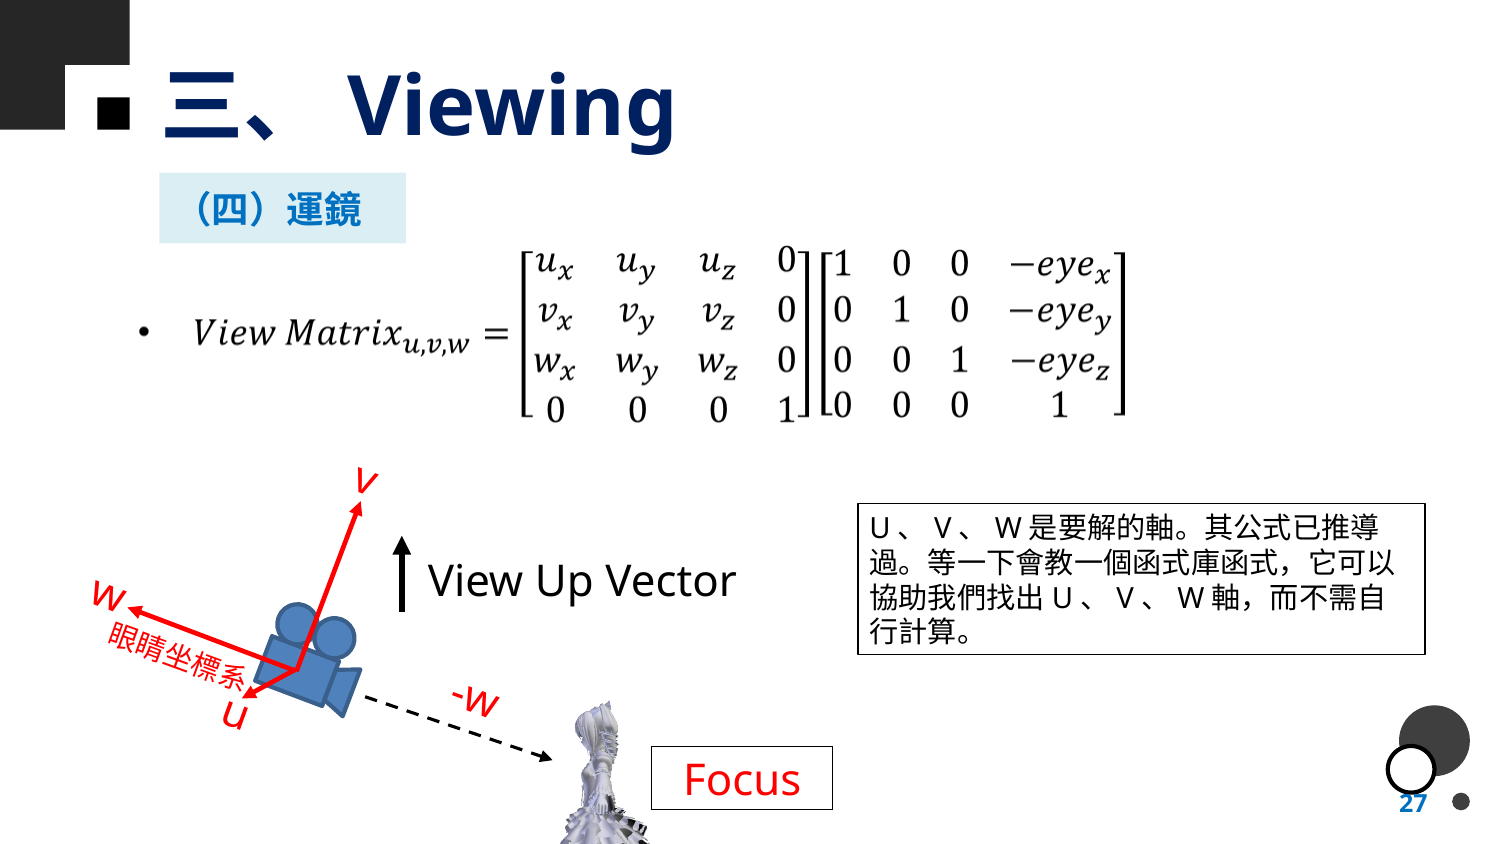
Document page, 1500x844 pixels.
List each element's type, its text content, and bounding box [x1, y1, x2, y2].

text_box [0, 0, 130, 130]
picture [560, 811, 652, 844]
slide_number 27 [1092, 782, 1443, 827]
text_box （四）運鏡 [159, 172, 406, 224]
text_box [80, 449, 841, 811]
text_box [1387, 705, 1471, 811]
text_box [103, 224, 1397, 470]
text_box 三、Viewing [145, 32, 845, 173]
text_box U、V、W是要解的軸。其公式已推導過。等一下會教一個函式庫函式，它可以協助我們找出U、V、W軸，而不需自行計算。 [858, 503, 1426, 655]
